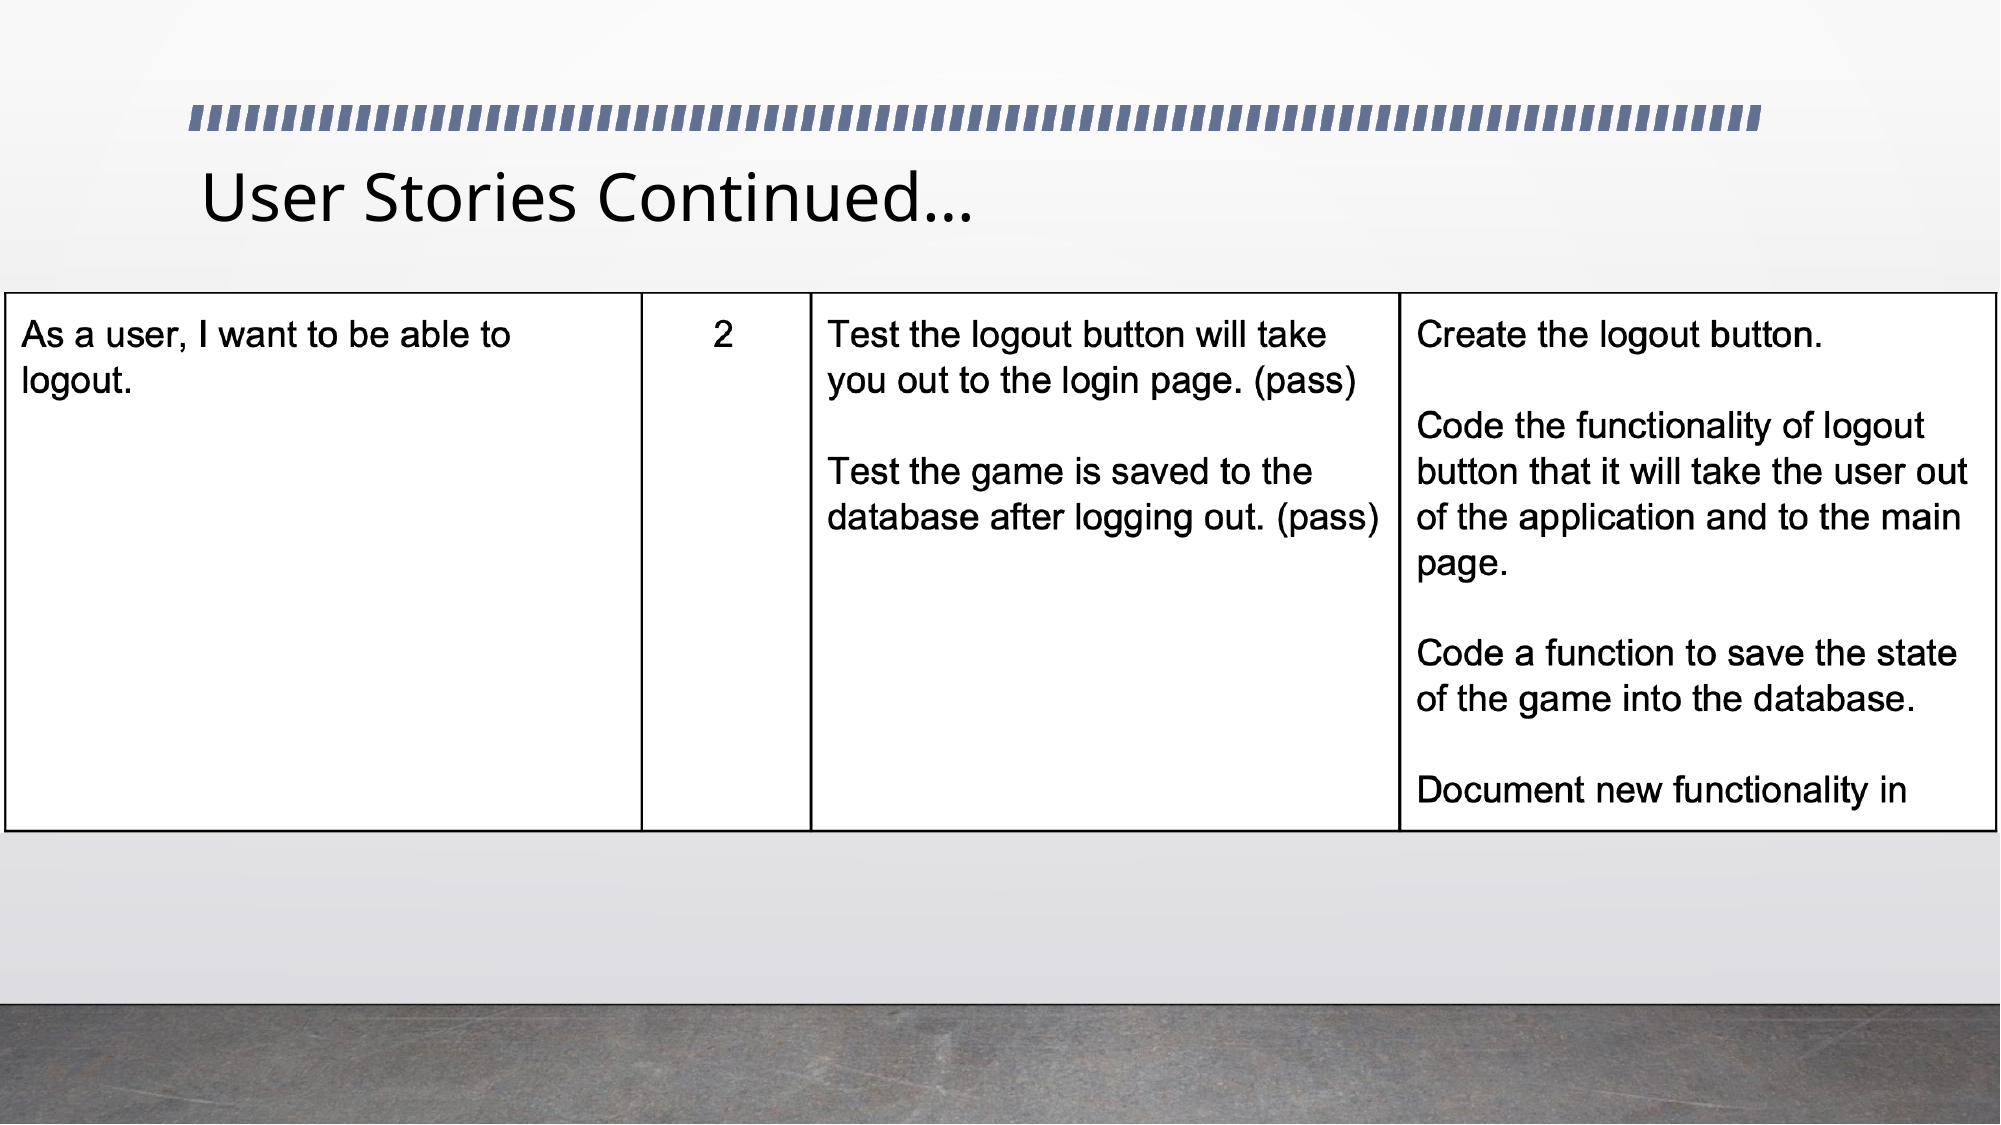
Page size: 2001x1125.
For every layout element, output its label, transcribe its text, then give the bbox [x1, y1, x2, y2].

picture [0, 1004, 2000, 1124]
title User Stories Continued… [185, 156, 1761, 291]
picture [0, 292, 2000, 833]
picture [186, 105, 1762, 131]
